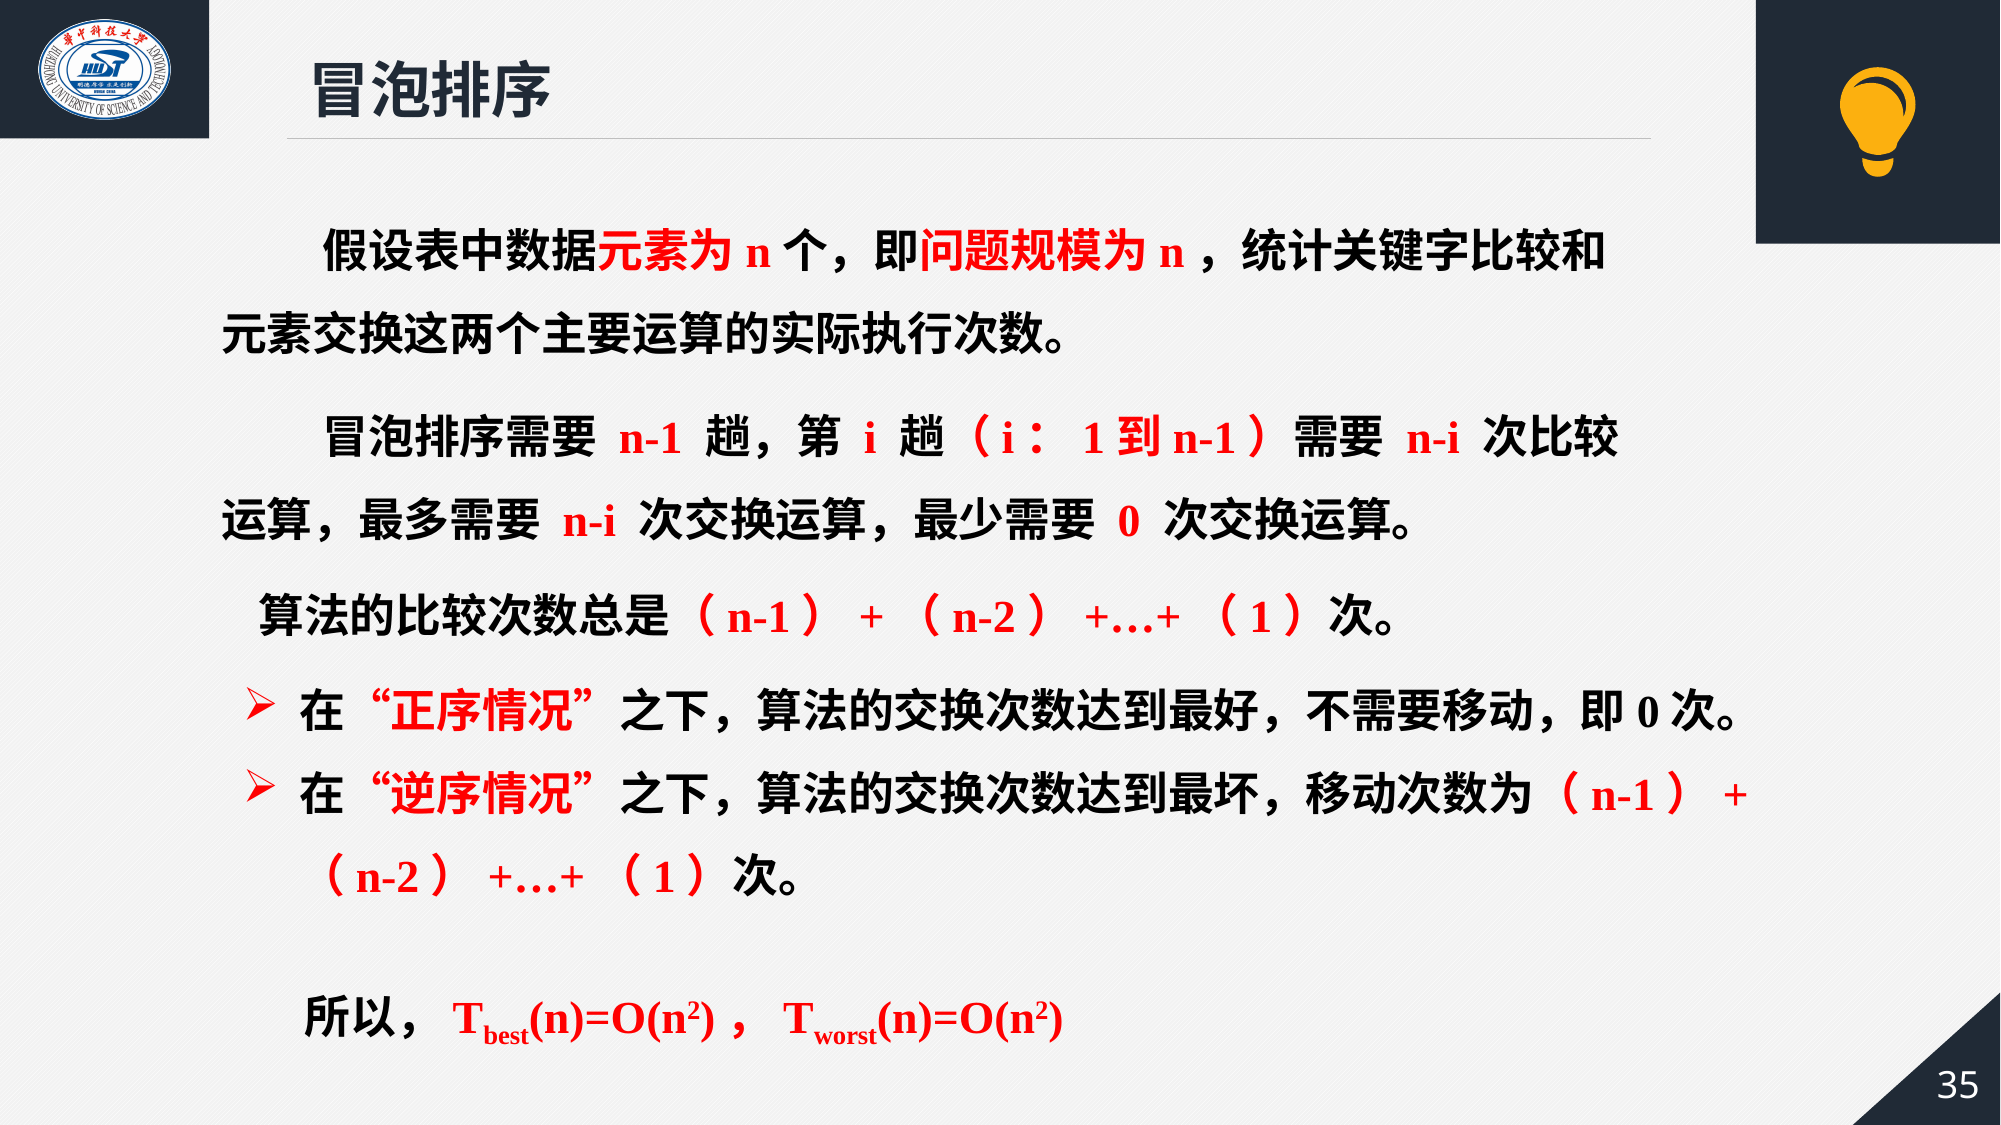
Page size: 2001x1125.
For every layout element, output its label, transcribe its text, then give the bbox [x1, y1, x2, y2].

text_box 所以，Tbest(n)=O(n2)，Tworst(n)=O(n2) [289, 949, 1079, 1058]
picture [38, 19, 171, 120]
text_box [1840, 67, 1916, 177]
text_box [1755, 0, 2000, 245]
text_box 算法的比较次数总是（n-1）+（n-2）+…+（1）次。 [243, 552, 1436, 647]
text_box 冒泡排序需要 n-1 趟，第 i 趟（i：1到n-1）需要 n-i 次比较运算，最多需要 n-i 次交换运算，最少需要 0 次交换运算。 [206, 365, 1654, 553]
text_box 冒泡排序 [293, 29, 569, 133]
text_box 假设表中数据元素为n个，即问题规模为n，统计关键字比较和元素交换这两个主要运算的实际执行次数。 [206, 179, 1654, 365]
text_box 在“正序情况”之下，算法的交换次数达到最好，不需要移动，即0次。 在“逆序情况”之下，算法的交换次数达到最坏，移动次数为（n-1）+（n-2）+…+（1）次。 [228, 647, 1803, 910]
